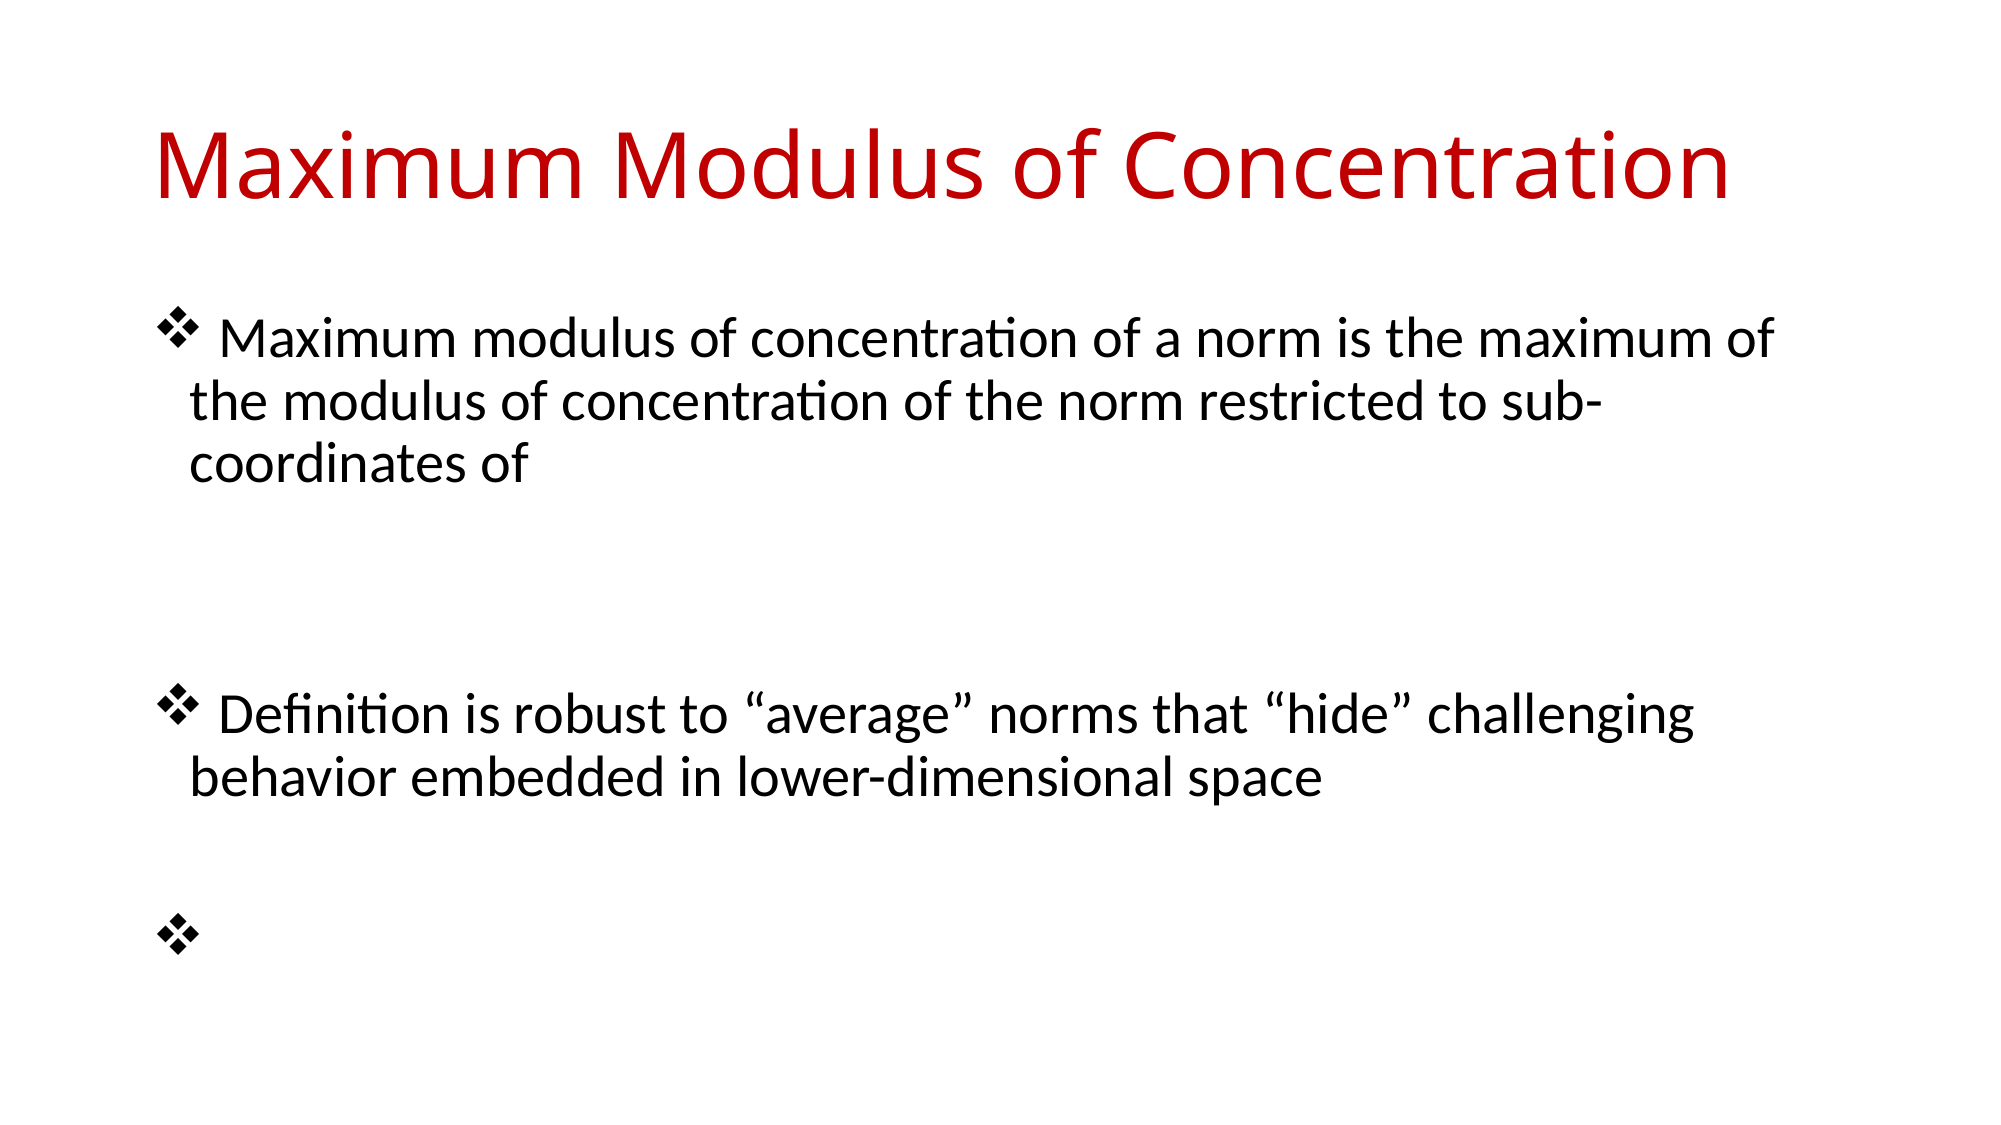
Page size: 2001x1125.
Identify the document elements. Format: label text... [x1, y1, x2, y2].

title Maximum Modulus of Concentration [137, 59, 1863, 278]
